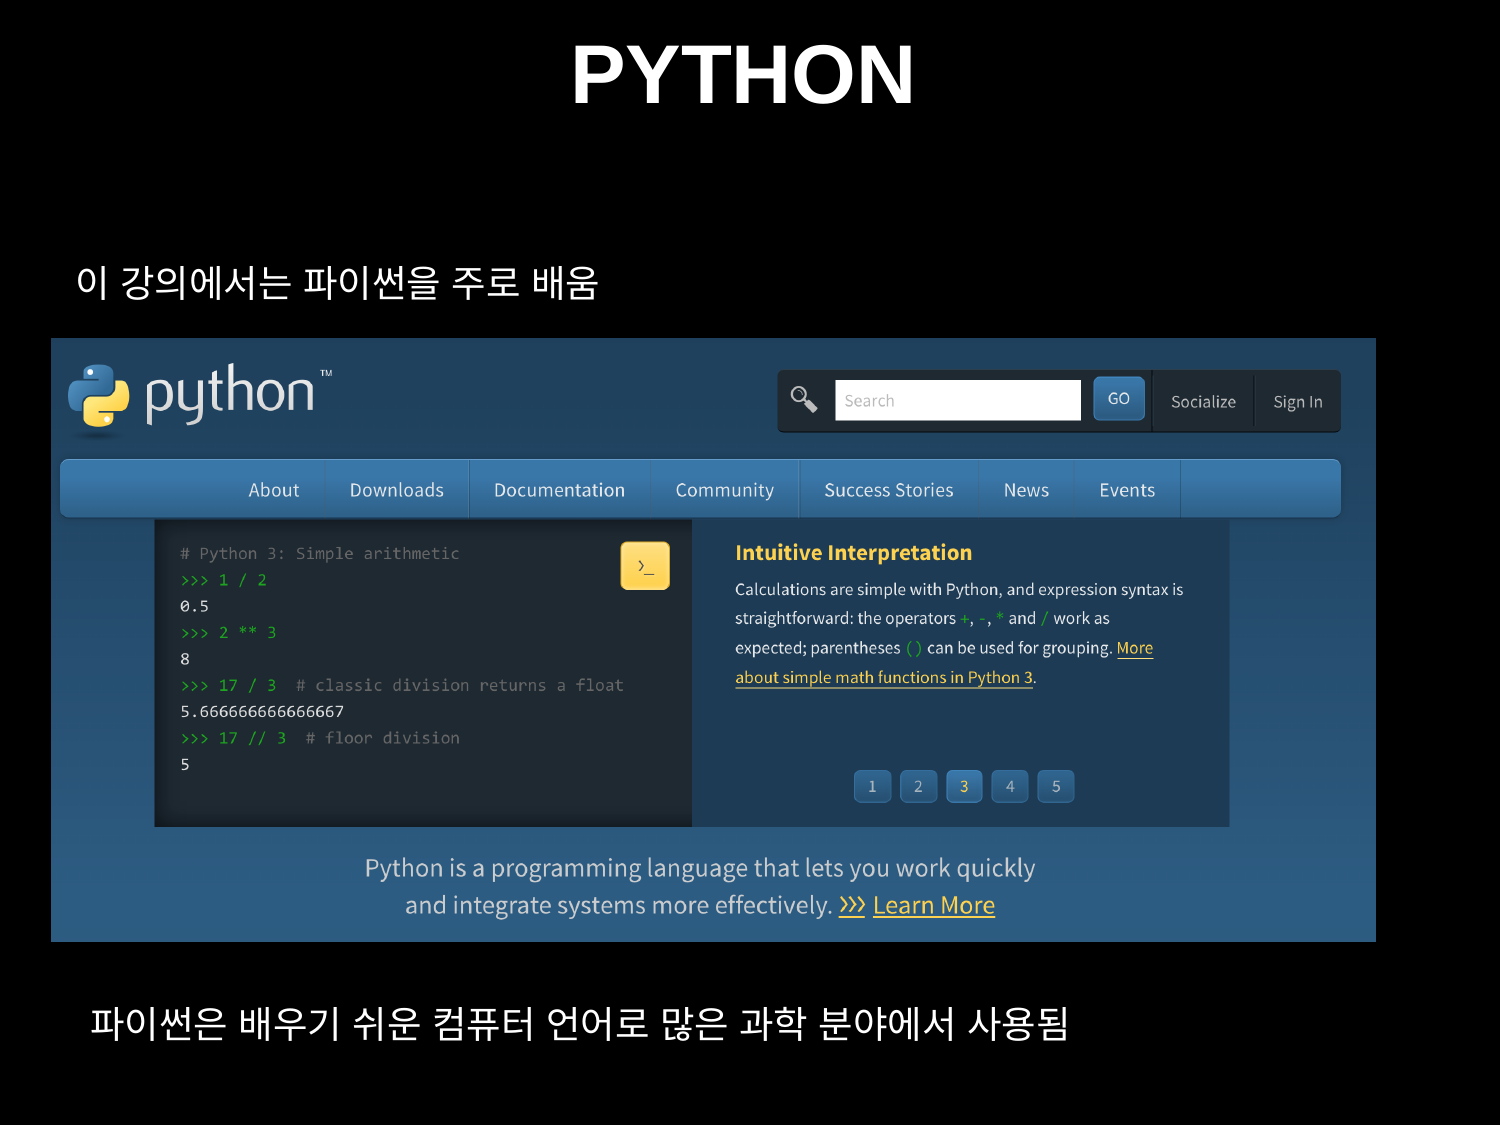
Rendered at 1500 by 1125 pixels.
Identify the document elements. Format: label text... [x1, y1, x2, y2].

text_box 이 강의에서는 파이썬을 주로 배움 [60, 252, 616, 313]
picture [51, 338, 1376, 943]
title Python [0, 0, 932, 184]
text_box 파이썬은 배우기 쉬운 컴퓨터 언어로 많은 과학 분야에서 사용됨 [75, 993, 1097, 1054]
